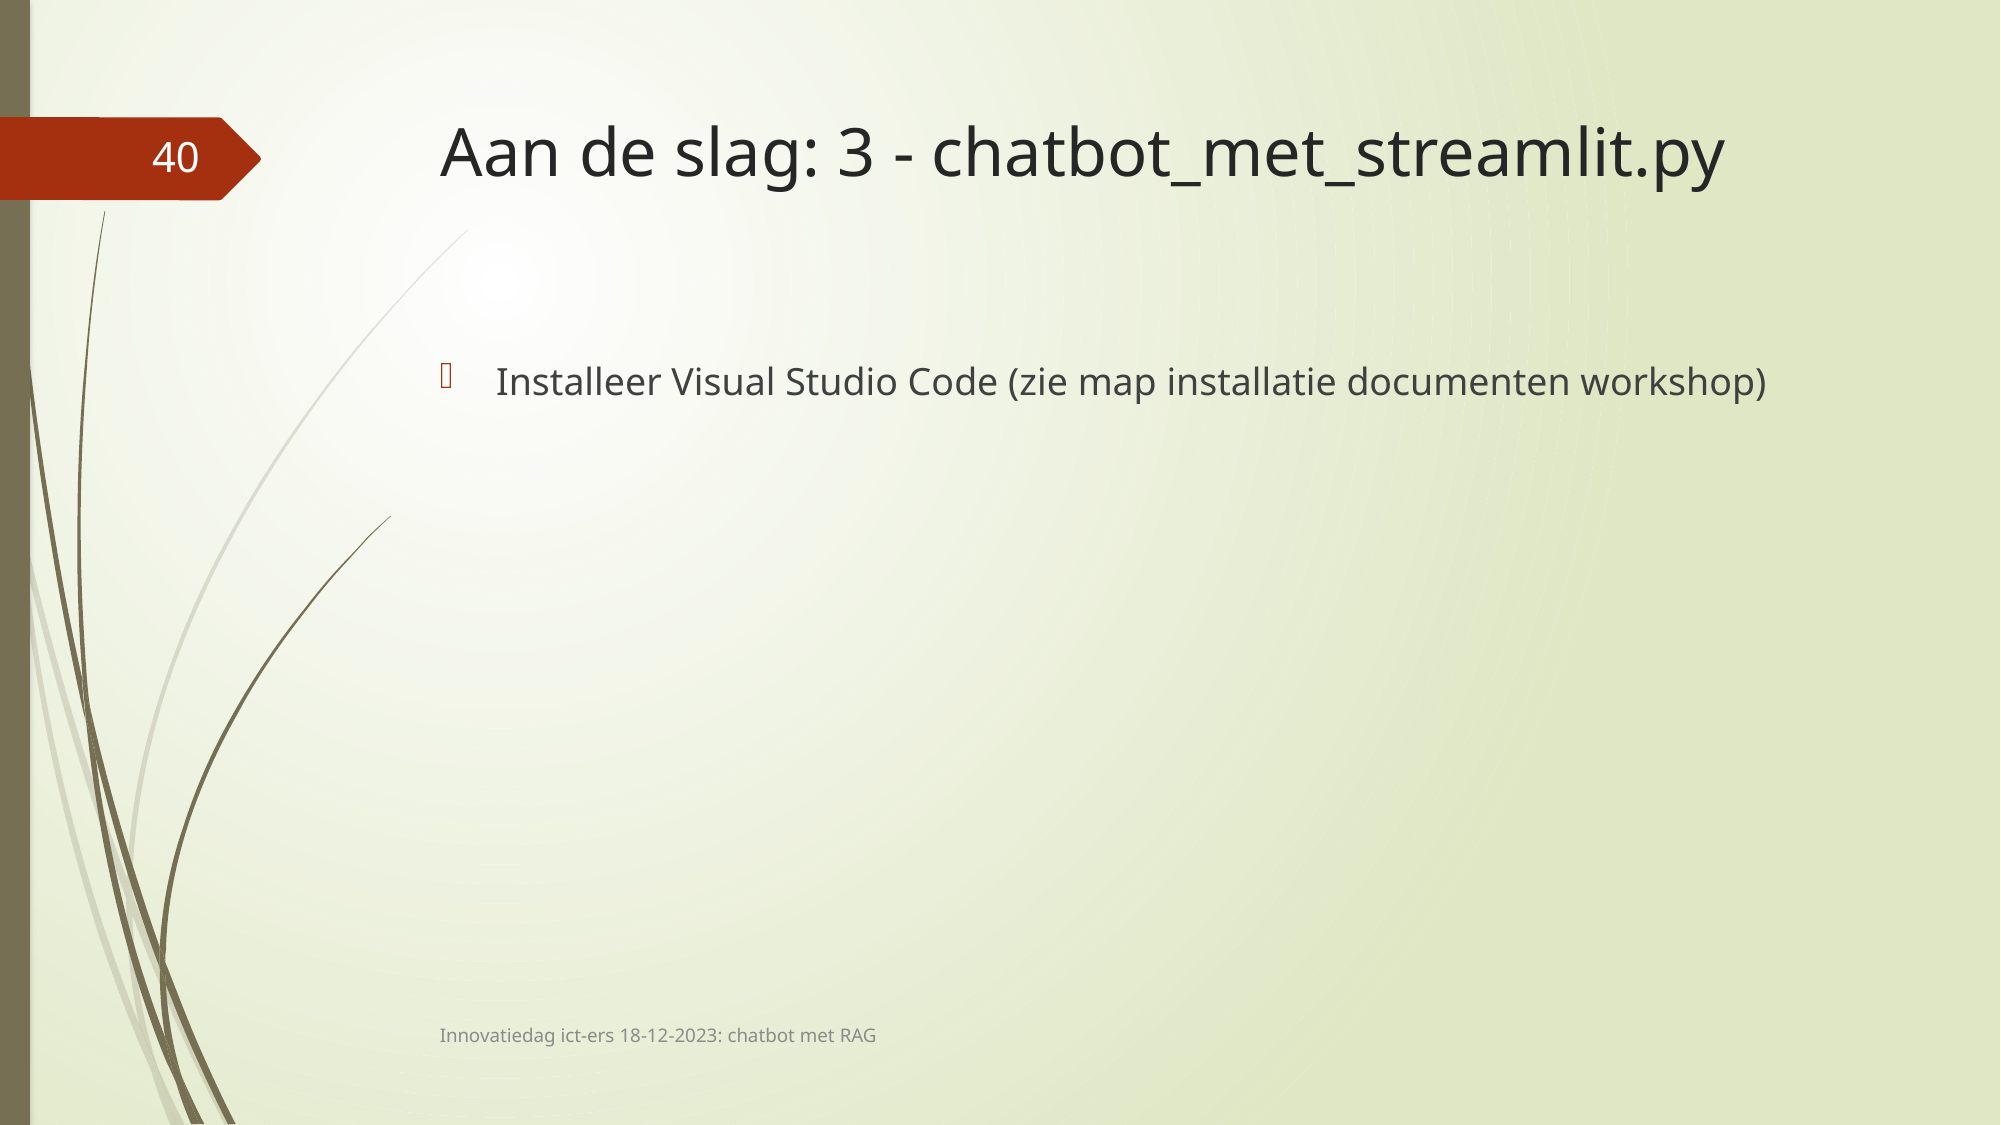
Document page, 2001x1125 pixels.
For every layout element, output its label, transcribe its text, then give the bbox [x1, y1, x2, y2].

slide_number 40 [87, 129, 216, 190]
list Installeer Visual Studio Code (zie map installatie documenten workshop) [424, 350, 1888, 970]
title Aan de slag: 3 - chatbot_met_streamlit.py [425, 102, 1888, 313]
footer Innovatiedag ict-ers 18-12-2023: chatbot met RAG [424, 1006, 1675, 1067]
